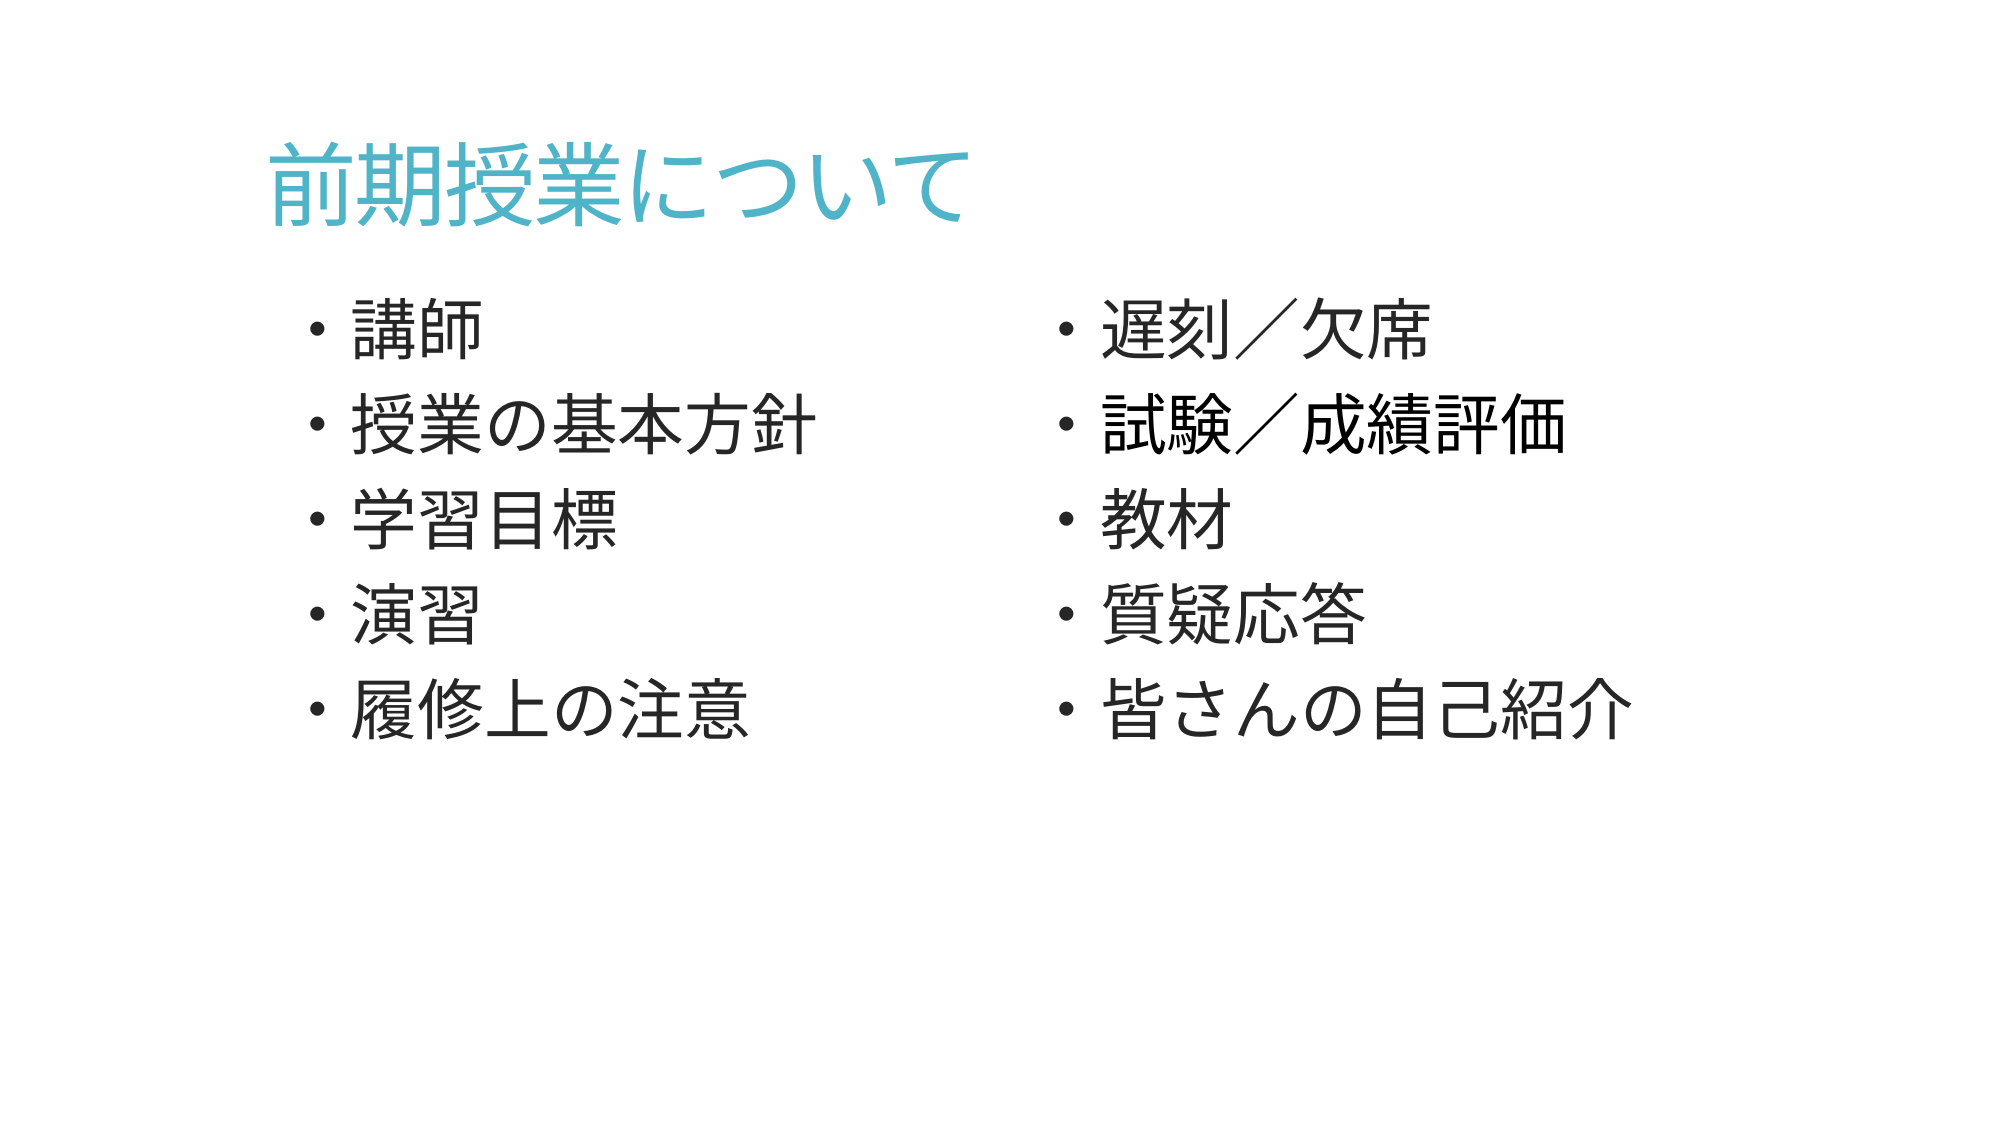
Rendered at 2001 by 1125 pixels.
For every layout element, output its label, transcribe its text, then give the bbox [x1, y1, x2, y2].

list ・遅刻／欠席 ・試験／成績評価 ・教材 ・質疑応答 ・皆さんの自己紹介 [1000, 292, 1750, 1013]
text_box ・講師 ・授業の基本方針 ・学習目標 ・演習 ・履修上の注意 [250, 292, 1000, 1013]
title 前期授業について [250, 90, 1749, 293]
